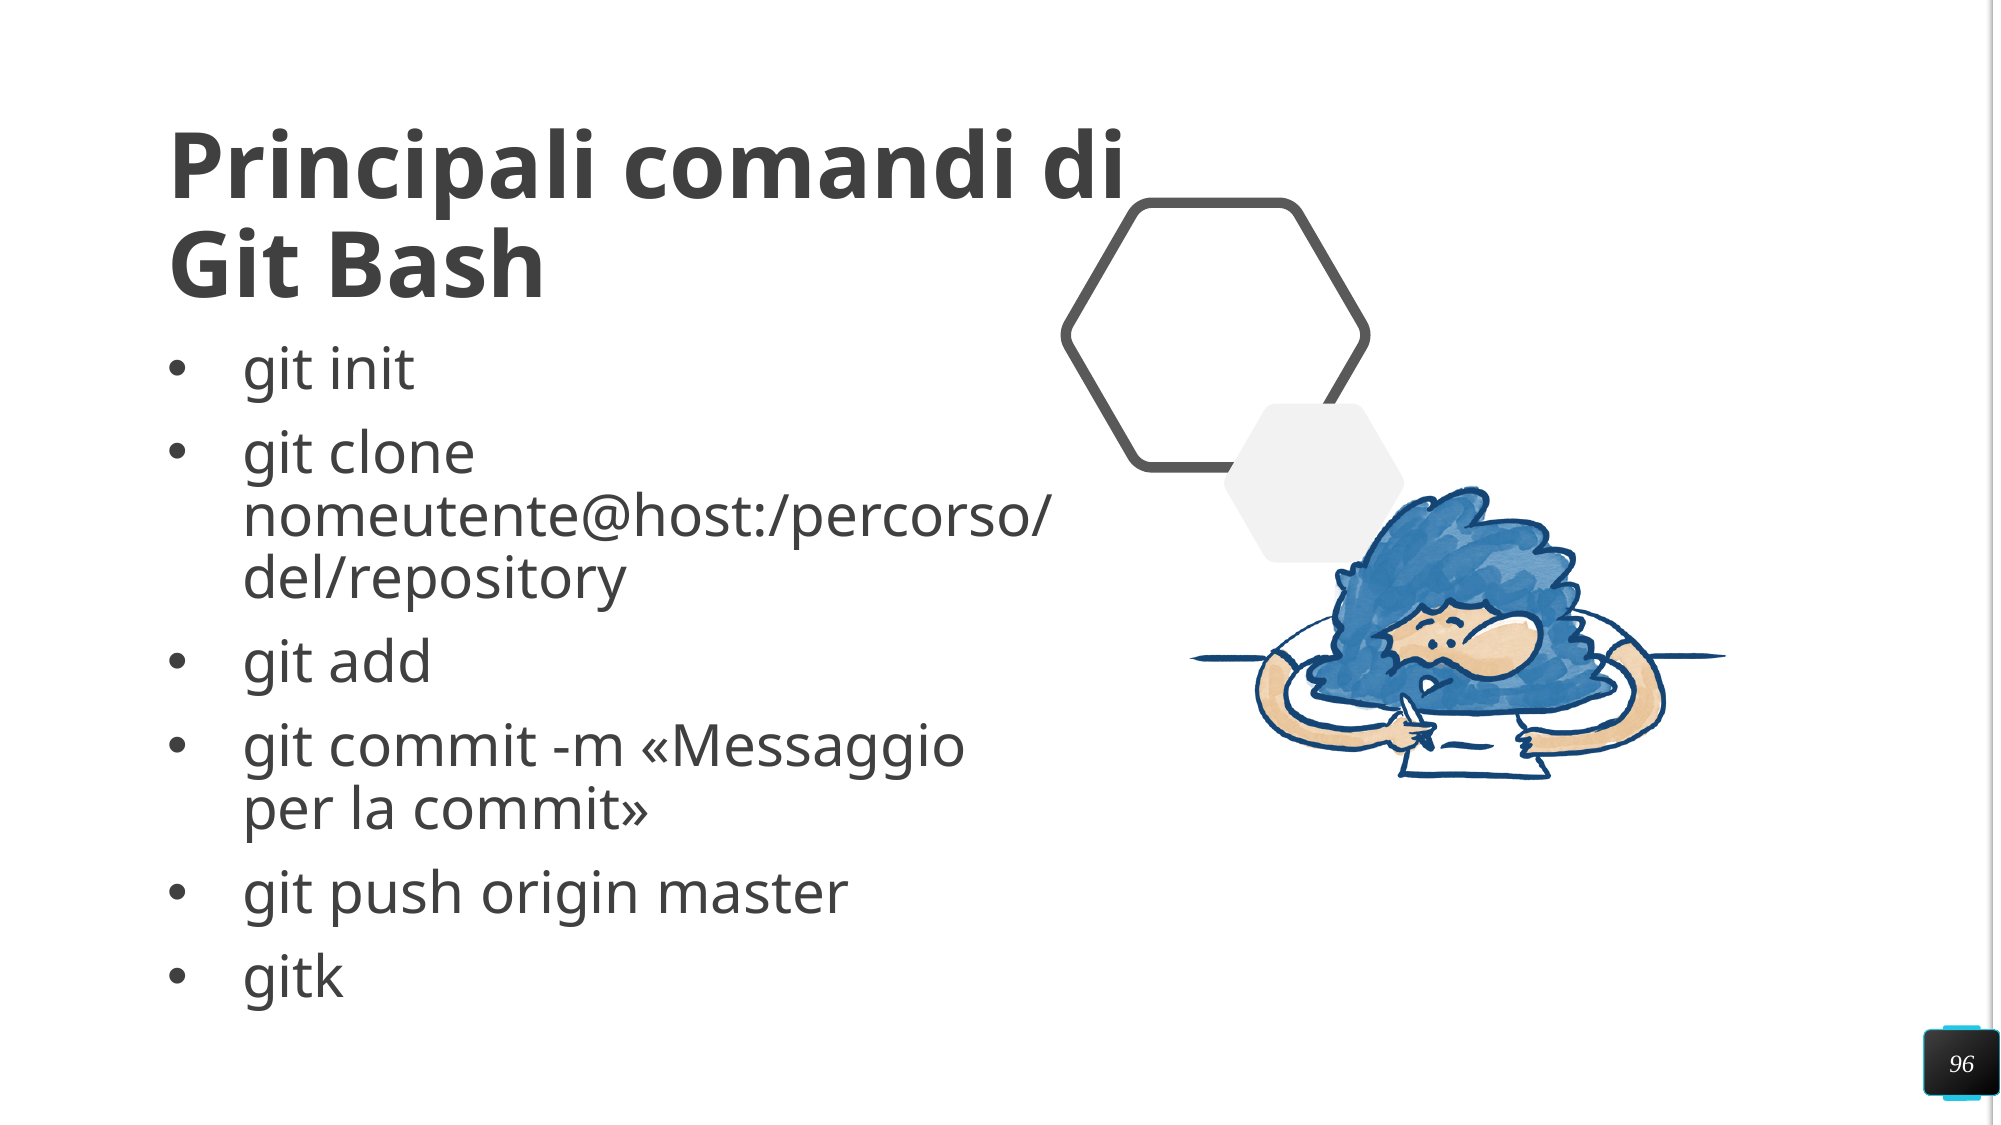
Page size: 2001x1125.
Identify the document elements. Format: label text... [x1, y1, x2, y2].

picture [1150, 395, 1781, 869]
list git init git clone nomeutente@host:/percorso/del/repository git add git commit -m «Messaggio per la commit» git push origin master gitk [167, 339, 1065, 1008]
text_box [1065, 202, 1366, 468]
title Principali comandi di Git Bash [167, 115, 1182, 321]
slide_number 96 [1923, 1029, 2000, 1096]
